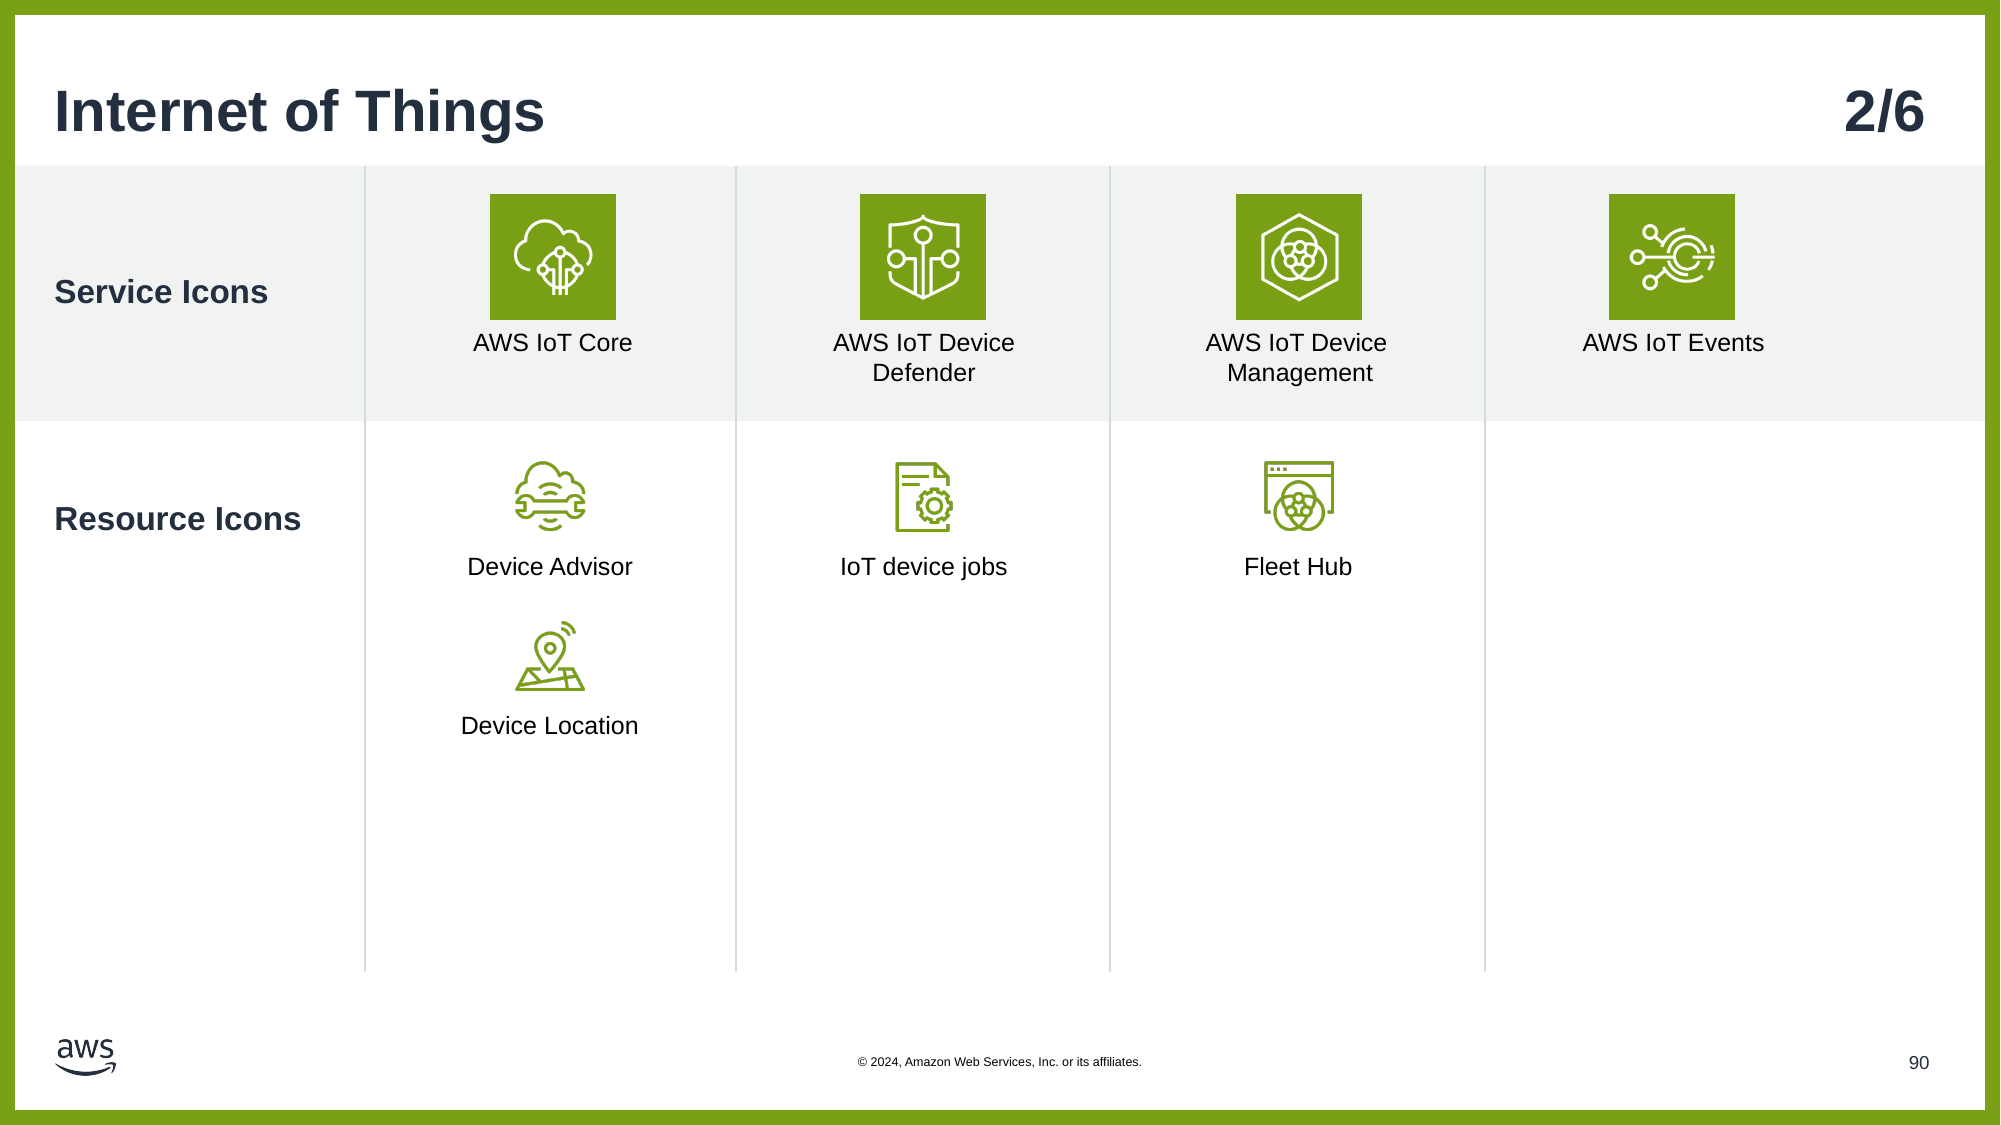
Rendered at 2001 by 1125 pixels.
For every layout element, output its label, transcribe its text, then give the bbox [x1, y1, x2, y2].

picture [1236, 194, 1362, 320]
picture [512, 458, 588, 534]
picture [1609, 194, 1735, 320]
text_box AWS IoT Core [369, 319, 735, 364]
slide_number 90 [1494, 1031, 1945, 1092]
title Internet of Things 2/6 [39, 59, 1945, 166]
picture [512, 618, 588, 694]
picture [886, 459, 962, 535]
footer © 2024, Amazon Web Services, Inc. or its affiliates. [662, 1031, 1338, 1092]
text_box IoT device jobs [813, 542, 1036, 588]
picture [860, 194, 986, 320]
text_box AWS IoT Device Defender [736, 319, 1109, 394]
picture [490, 194, 616, 320]
text_box AWS IoT Device Management [1113, 319, 1484, 394]
text_box Device Location [441, 702, 659, 747]
picture [55, 1039, 116, 1076]
text_box AWS IoT Events [1493, 319, 1855, 364]
text_box Device Advisor [441, 542, 659, 588]
text_box Fleet Hub [1187, 542, 1410, 588]
picture [1260, 458, 1337, 534]
